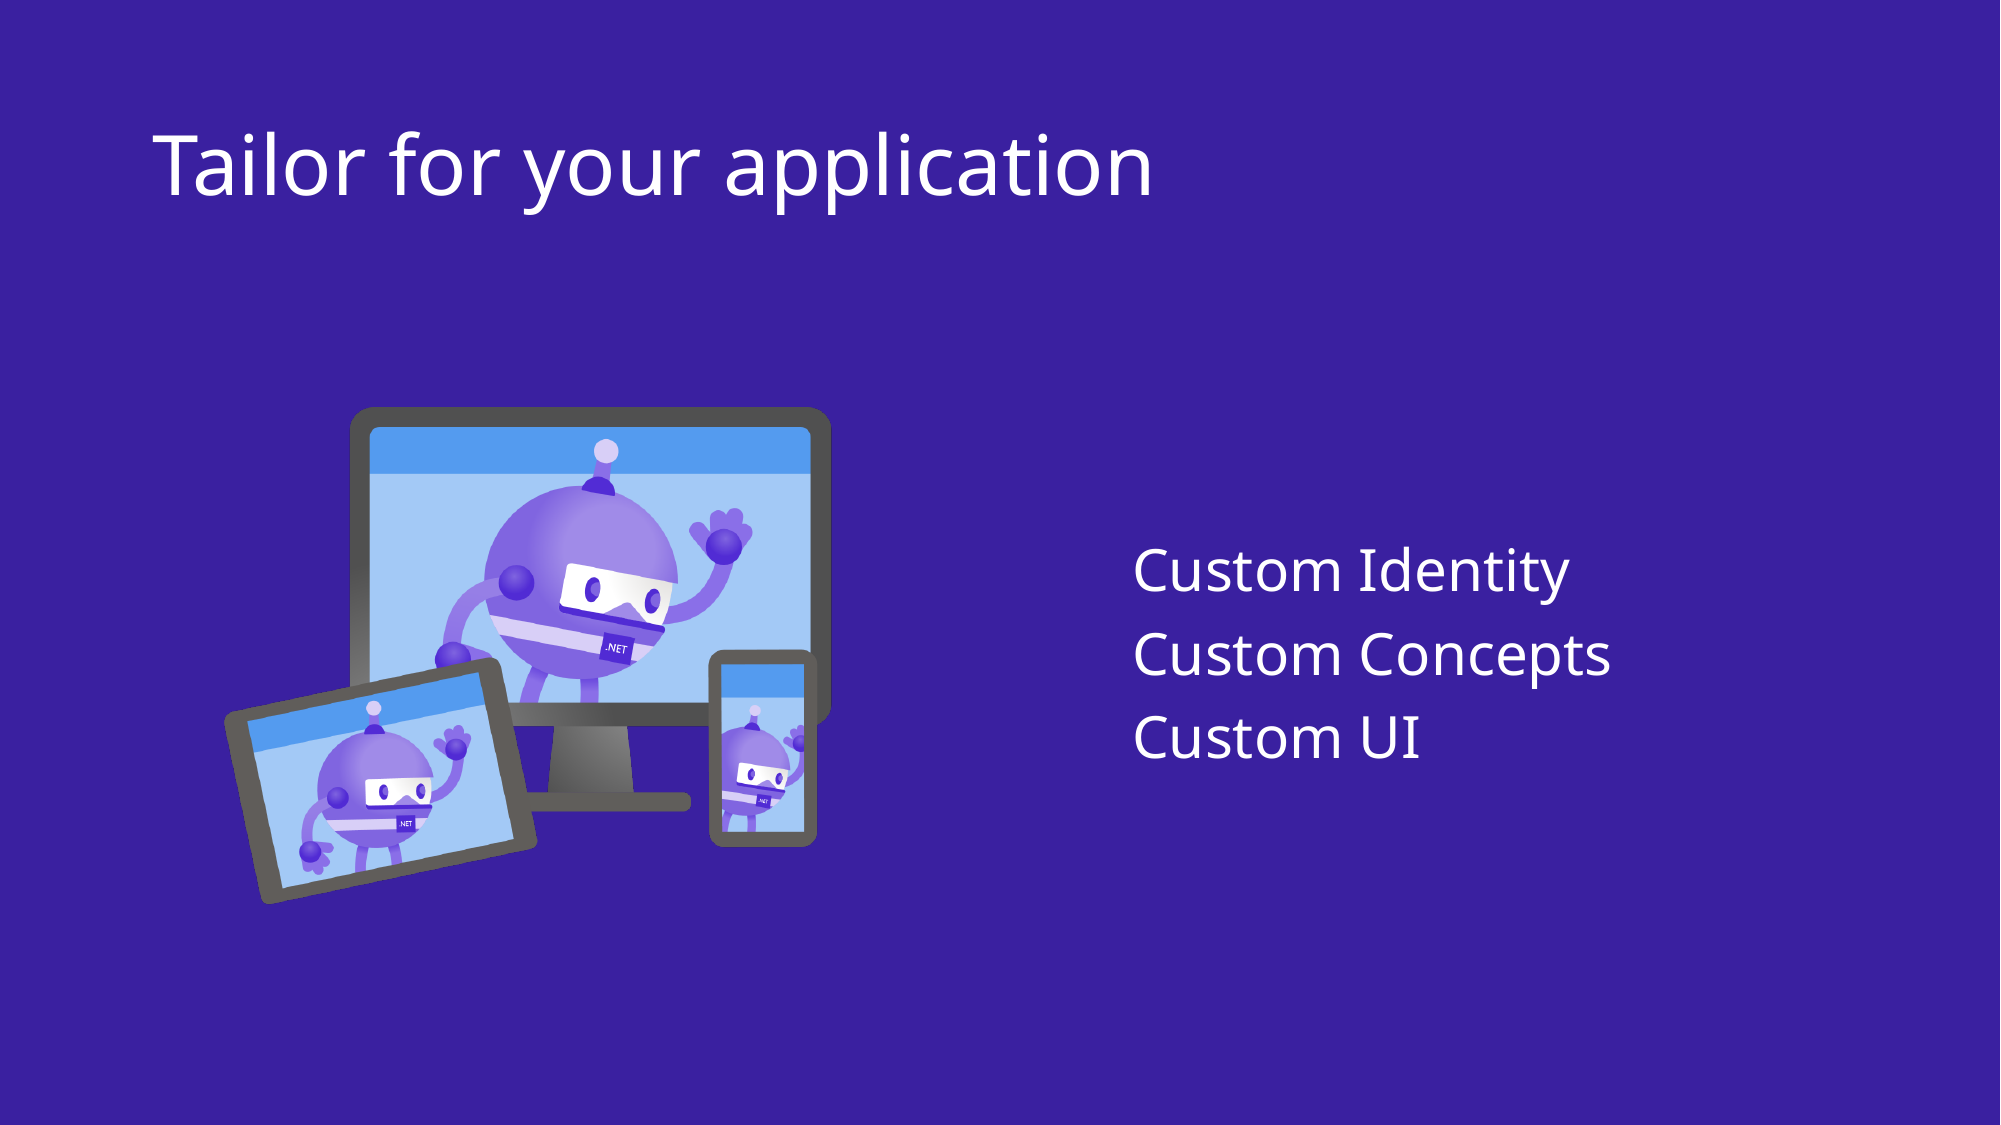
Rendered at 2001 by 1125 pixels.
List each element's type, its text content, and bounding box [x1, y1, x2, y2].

list Custom Identity Custom Concepts Custom UI [1117, 299, 1863, 1014]
picture [223, 407, 833, 906]
title Tailor for your application [137, 59, 1863, 278]
